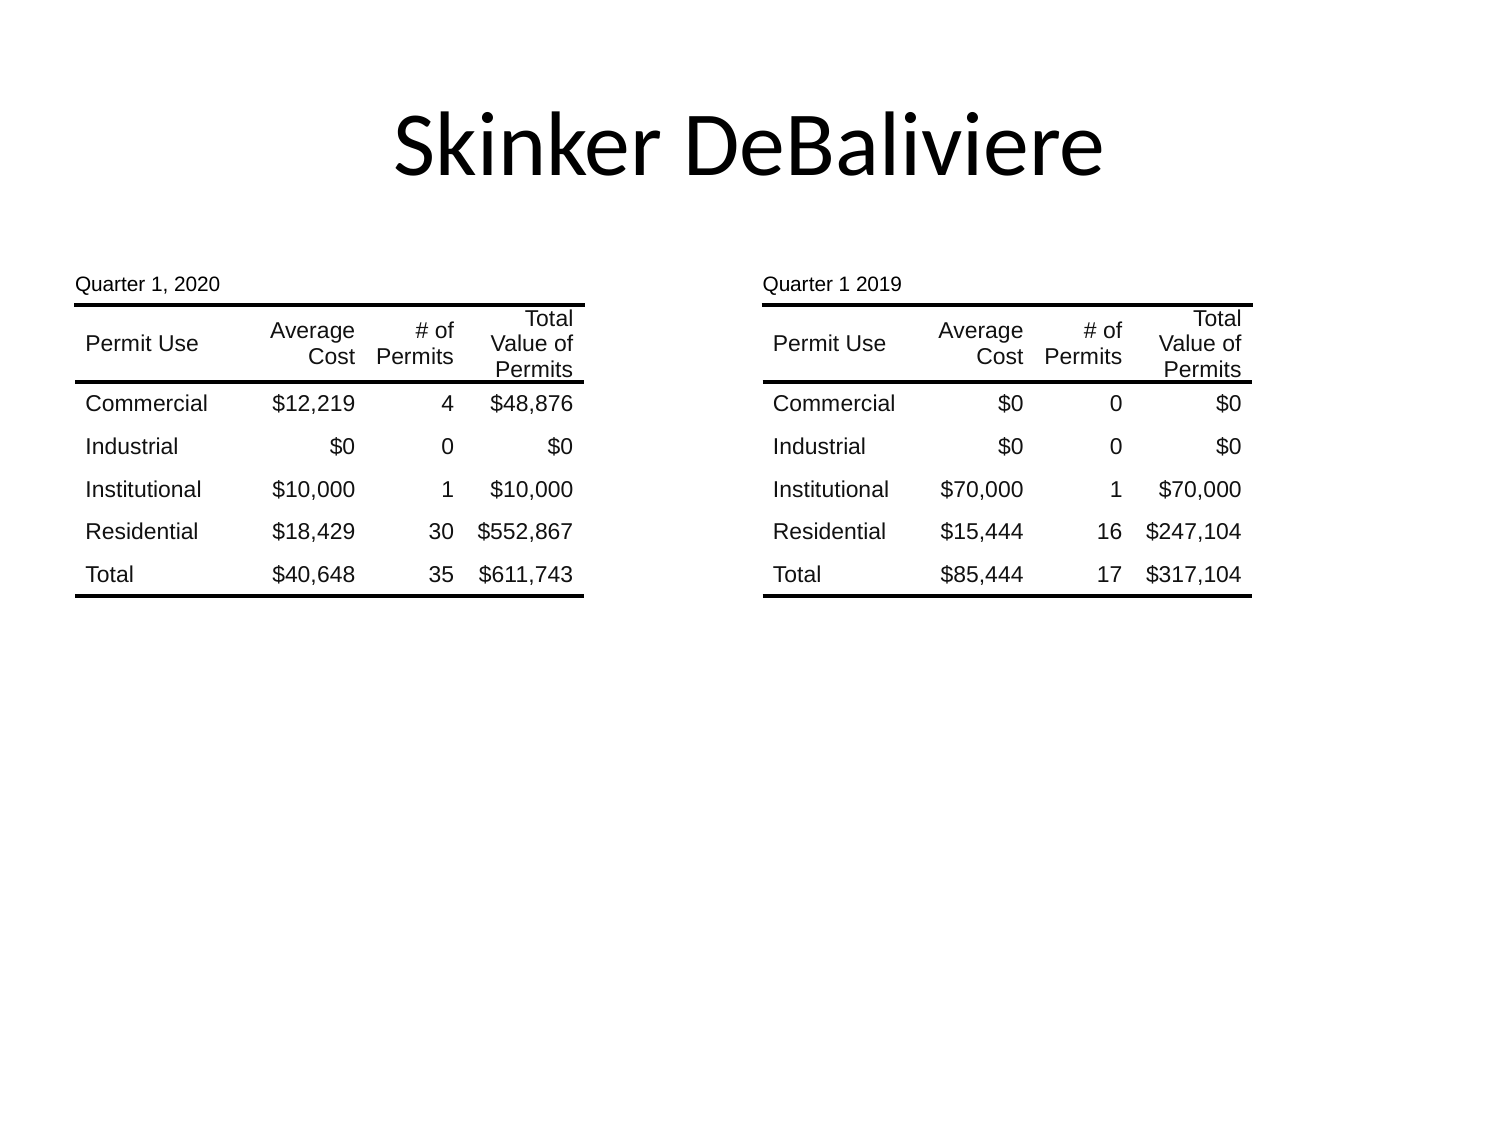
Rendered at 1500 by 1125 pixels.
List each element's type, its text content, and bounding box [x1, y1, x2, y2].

table_cell Average Cost [240, 307, 366, 380]
table_cell 30 [366, 511, 464, 553]
table_cell Industrial [763, 425, 928, 468]
table_cell Total Value of Permits [1133, 307, 1252, 380]
table_cell $70,000 [928, 468, 1034, 511]
table_cell $15,444 [928, 511, 1034, 553]
table_cell Total Value of Permits [464, 307, 584, 380]
table_cell $70,000 [1133, 468, 1252, 511]
table_cell Commercial [763, 384, 928, 425]
table_cell $0 [240, 425, 366, 468]
table_cell $0 [928, 425, 1034, 468]
table_cell $317,104 [1133, 553, 1252, 594]
table_cell 17 [1034, 553, 1133, 594]
table_cell Industrial [75, 425, 240, 468]
table_cell Permit Use [763, 307, 928, 380]
table_cell $247,104 [1133, 511, 1252, 553]
table_cell Total [763, 553, 928, 594]
table_header Quarter 1 2019 [763, 263, 1251, 303]
table_cell $0 [928, 384, 1034, 425]
table_cell $0 [1133, 425, 1252, 468]
table_cell 16 [1034, 511, 1133, 553]
table_cell $0 [1133, 384, 1252, 425]
table_cell Total [75, 553, 240, 594]
table_cell # of Permits [1034, 307, 1133, 380]
table_cell $18,429 [240, 511, 366, 553]
table_cell 0 [366, 425, 464, 468]
table_cell 0 [1034, 425, 1133, 468]
table_cell 0 [1034, 384, 1133, 425]
table_cell $611,743 [464, 553, 584, 594]
table_cell $12,219 [240, 384, 366, 425]
table_cell Residential [75, 511, 240, 553]
table_cell $85,444 [928, 553, 1034, 594]
table_cell Institutional [75, 468, 240, 511]
table_cell Permit Use [75, 307, 240, 380]
table_cell $0 [464, 425, 584, 468]
table_cell Average Cost [928, 307, 1034, 380]
table_cell 1 [366, 468, 464, 511]
table_cell $552,867 [464, 511, 584, 553]
table_cell # of Permits [366, 307, 464, 380]
table_cell $10,000 [464, 468, 584, 511]
table_header Quarter 1, 2020 [76, 263, 583, 303]
table_cell $48,876 [464, 384, 584, 425]
table_cell Residential [763, 511, 928, 553]
table_cell Commercial [75, 384, 240, 425]
table_cell $10,000 [240, 468, 366, 511]
table_cell $40,648 [240, 553, 366, 594]
table_cell Institutional [763, 468, 928, 511]
table_cell 1 [1034, 468, 1133, 511]
table_cell 4 [366, 384, 464, 425]
title Skinker DeBaliviere [75, 45, 1425, 233]
table_cell 35 [366, 553, 464, 594]
